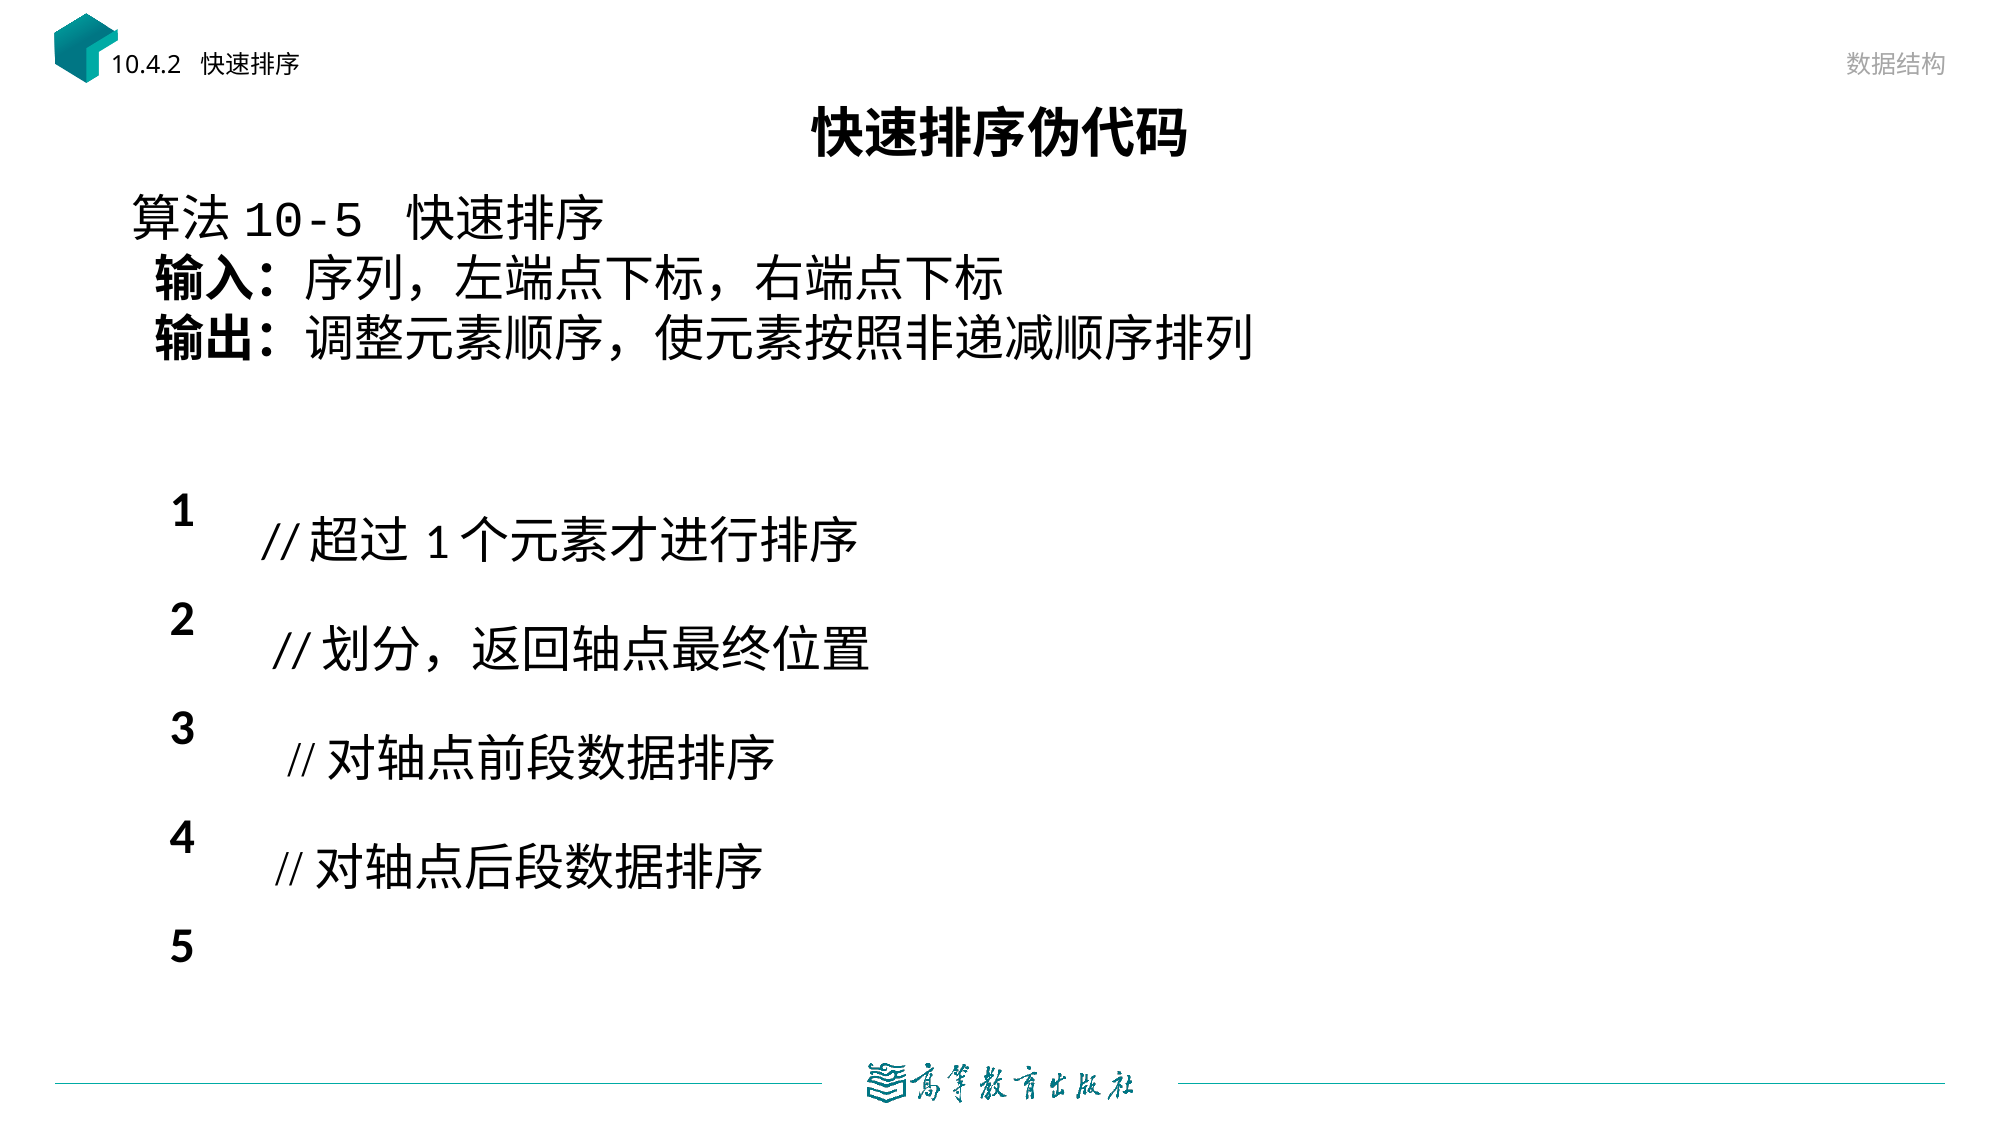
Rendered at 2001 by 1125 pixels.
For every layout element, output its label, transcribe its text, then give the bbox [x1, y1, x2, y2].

subtitle 10.4.2 快速排序 [95, 44, 894, 99]
title 快速排序伪代码 [137, 92, 1863, 178]
picture [867, 1063, 1133, 1103]
list 数据结构 [1115, 32, 1962, 86]
